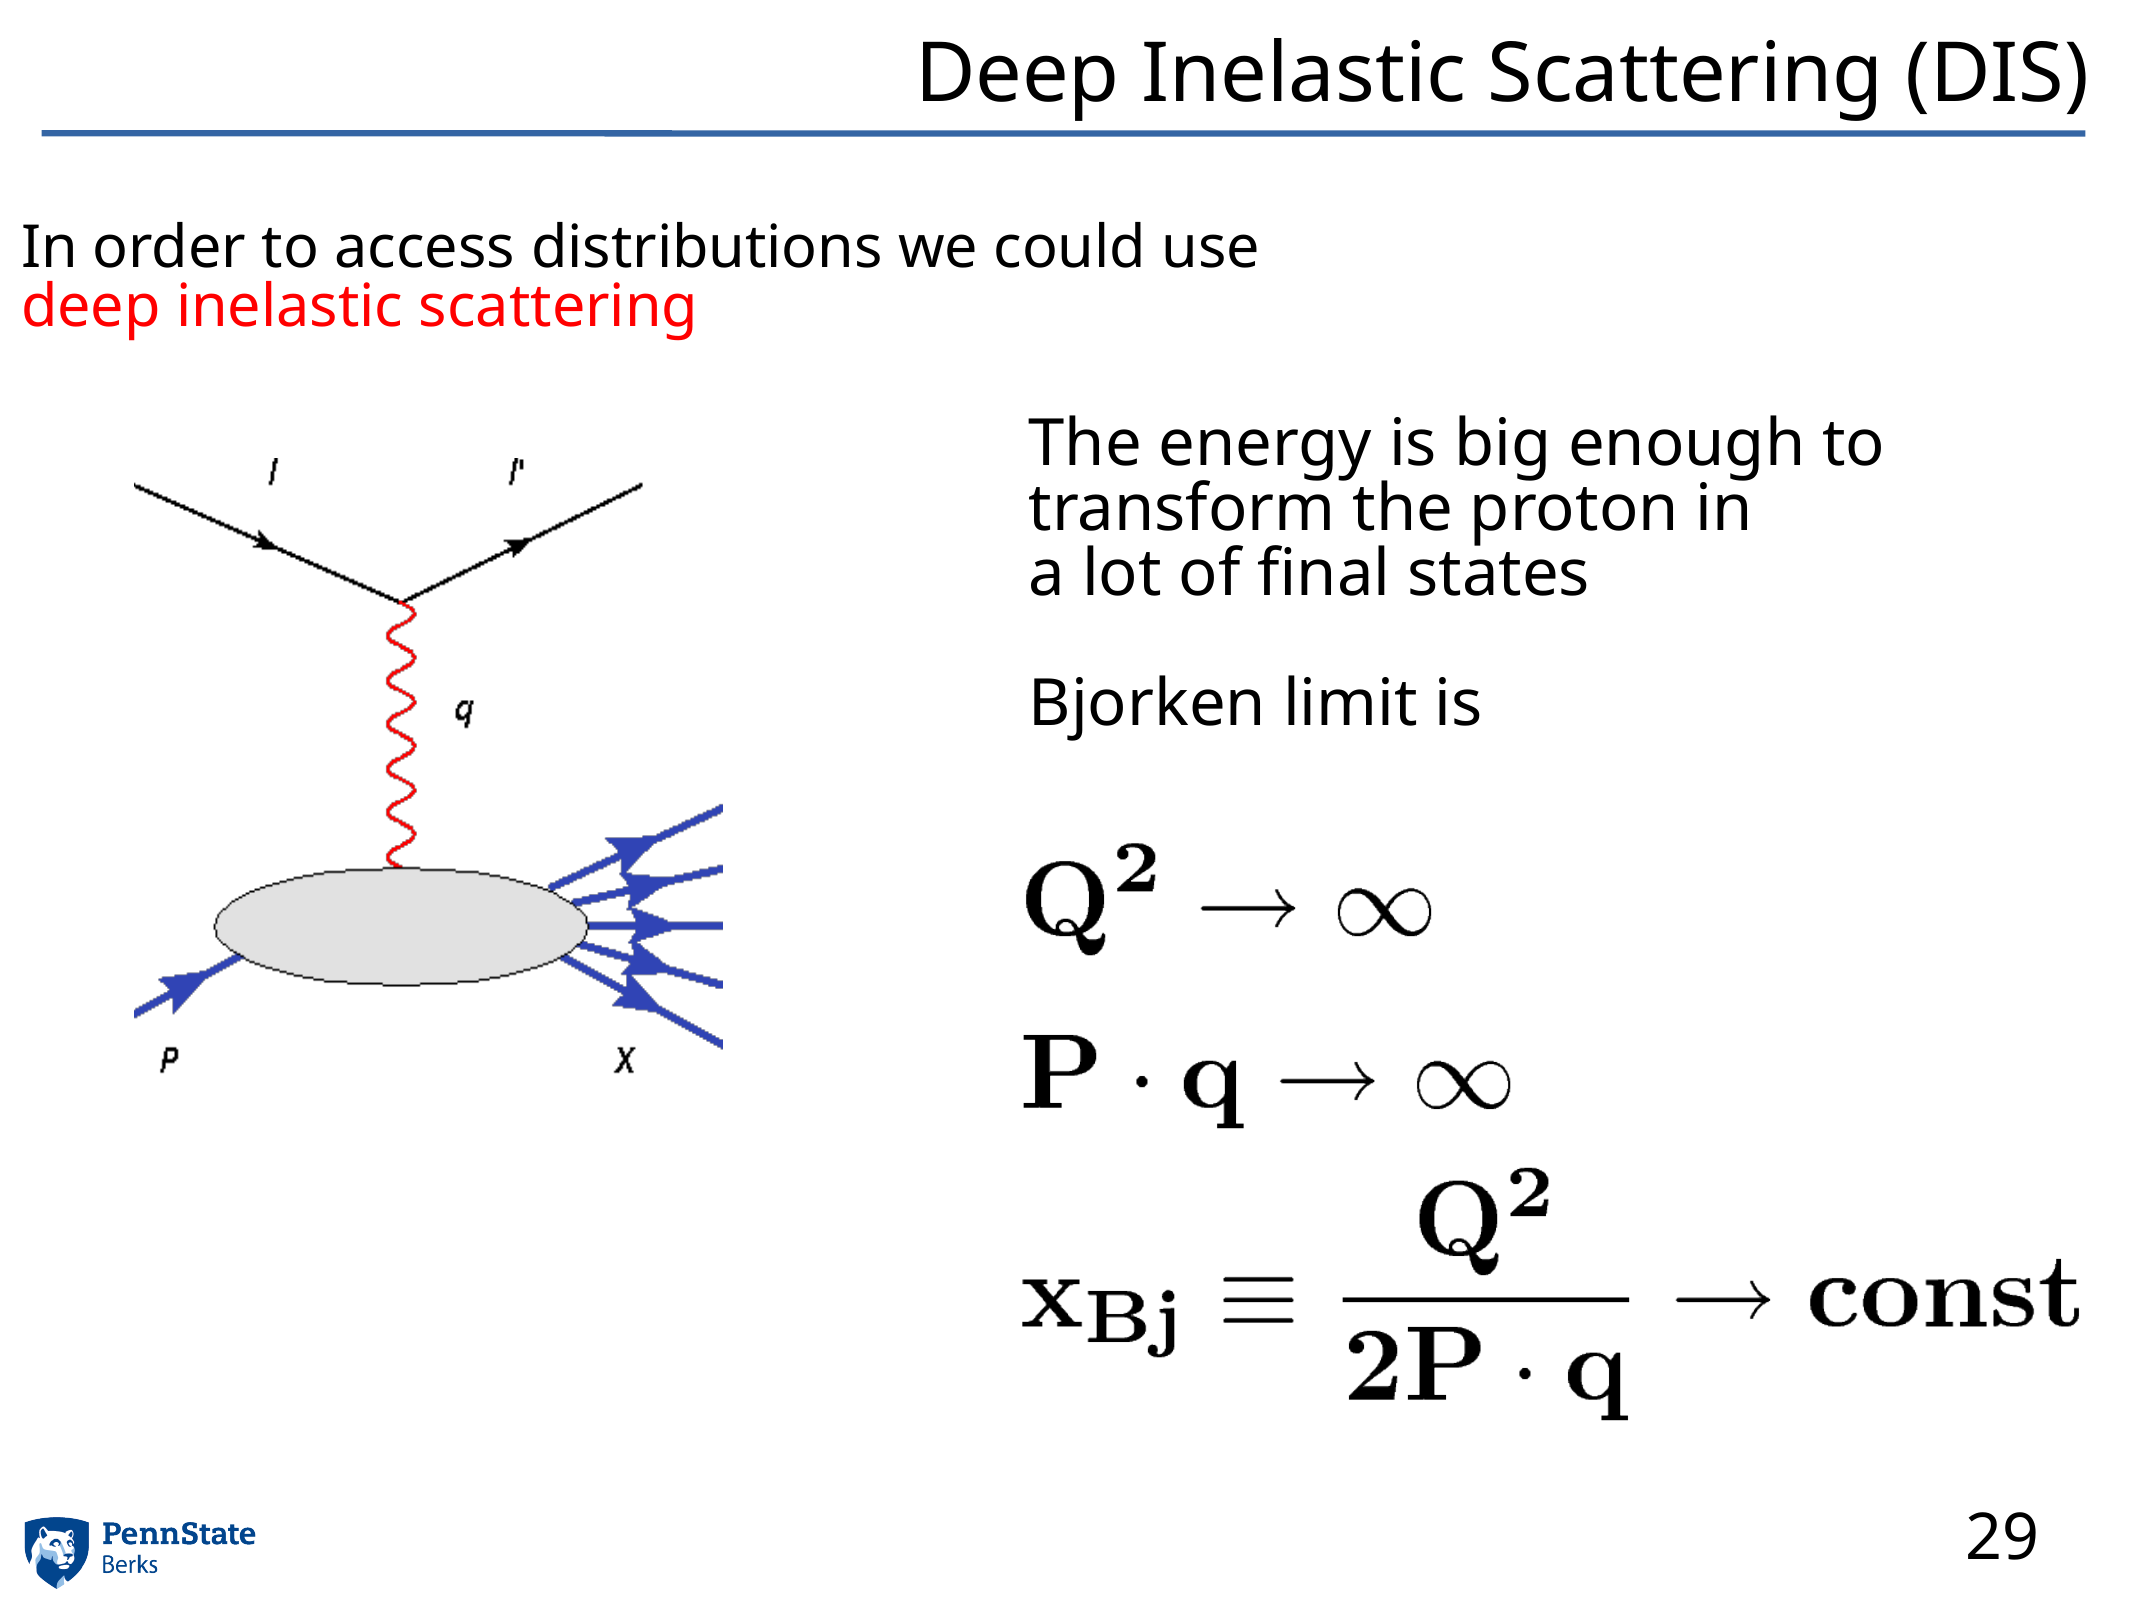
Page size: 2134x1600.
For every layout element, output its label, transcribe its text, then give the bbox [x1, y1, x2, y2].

picture [17, 1511, 260, 1595]
picture [1012, 833, 1461, 972]
text_box Deep Inelastic Scattering (DIS) [41, 25, 2133, 209]
picture [1012, 1025, 1536, 1144]
text_box In order to access distributions we could use deep inelastic scattering [0, 209, 2134, 546]
picture [133, 457, 724, 1085]
text_box The energy is big enough to transform the proton in a lot of final states Bjorken limit is [1007, 403, 1986, 816]
picture [1012, 1160, 2101, 1427]
